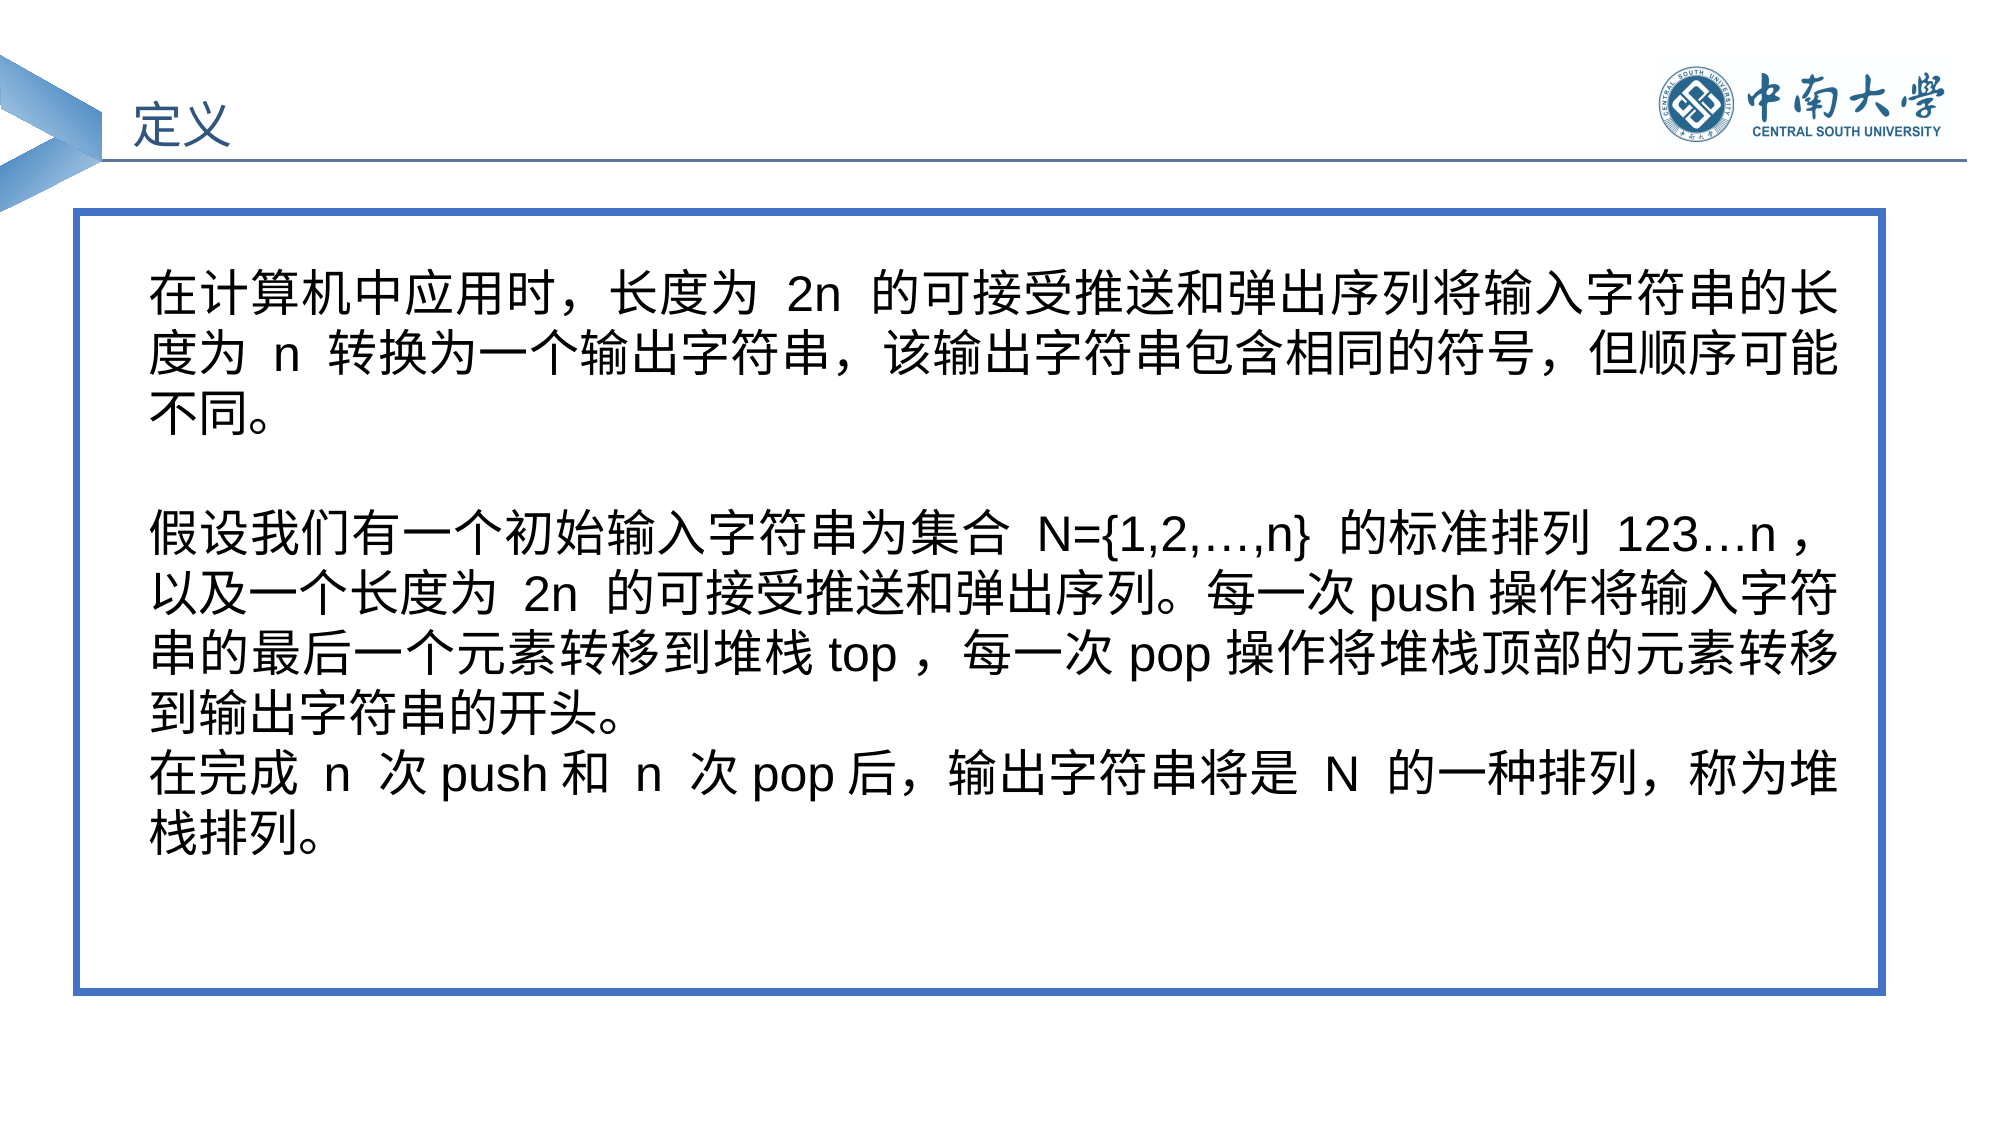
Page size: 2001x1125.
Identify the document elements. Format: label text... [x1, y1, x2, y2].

text_box [76, 211, 1883, 993]
text_box 在计算机中应用时，长度为 2n 的可接受推送和弹出序列将输入字符串的长度为 n 转换为一个输出字符串，该输出字符串包含相同的符号，但顺序可能不同。 假设我们有一个初始输入字符串为集合 N={1,2,…,n} 的标准排列 123…n，以及一个长度为 2n 的可接受推送和弹出序列。每一次push操作将输入字符串的最后一个元素转移到堆栈top，每一次pop操作将堆栈顶部的元素转移到输出字符串的开头。 在完成 n 次push和 n 次pop后，输出字符串将是 N 的一种排列，称为堆栈排列。 [133, 253, 1855, 901]
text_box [0, 55, 102, 212]
text_box 定义 [118, 85, 1118, 160]
picture [1653, 55, 1953, 150]
